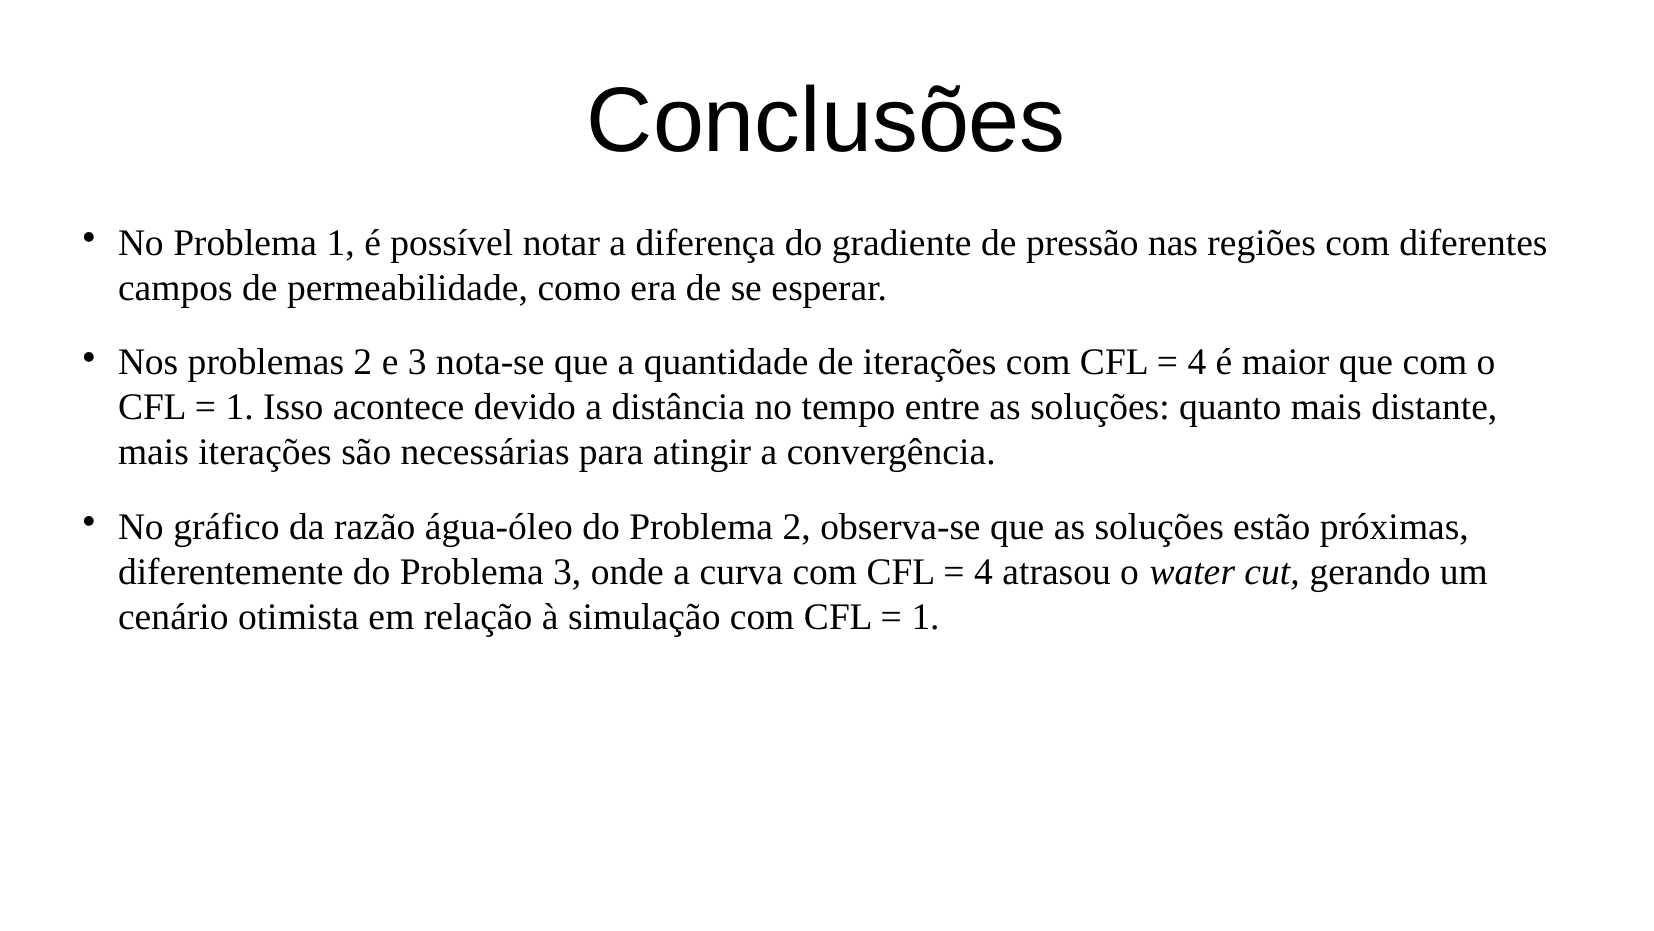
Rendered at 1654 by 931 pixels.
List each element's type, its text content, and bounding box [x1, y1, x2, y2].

title Conclusões [82, 37, 1571, 193]
list No Problema 1, é possível notar a diferença do gradiente de pressão nas regiões com diferentes campos de permeabilidade, como era de se esperar. Nos problemas 2 e 3 nota-se que a quantidade de iterações com CFL = 4 é maior que com o CFL = 1. Isso acontece devido a distância no tempo entre as soluções: quanto mais distante, mais iterações são necessárias para atingir a convergência. No gráfico da razão água-óleo do Problema 2, observa-se que as soluções estão próximas, diferentemente do Problema 3, onde a curva com CFL = 4 atrasou o water cut, gerando um cenário otimista em relação à simulação com CFL = 1. [82, 217, 1571, 757]
